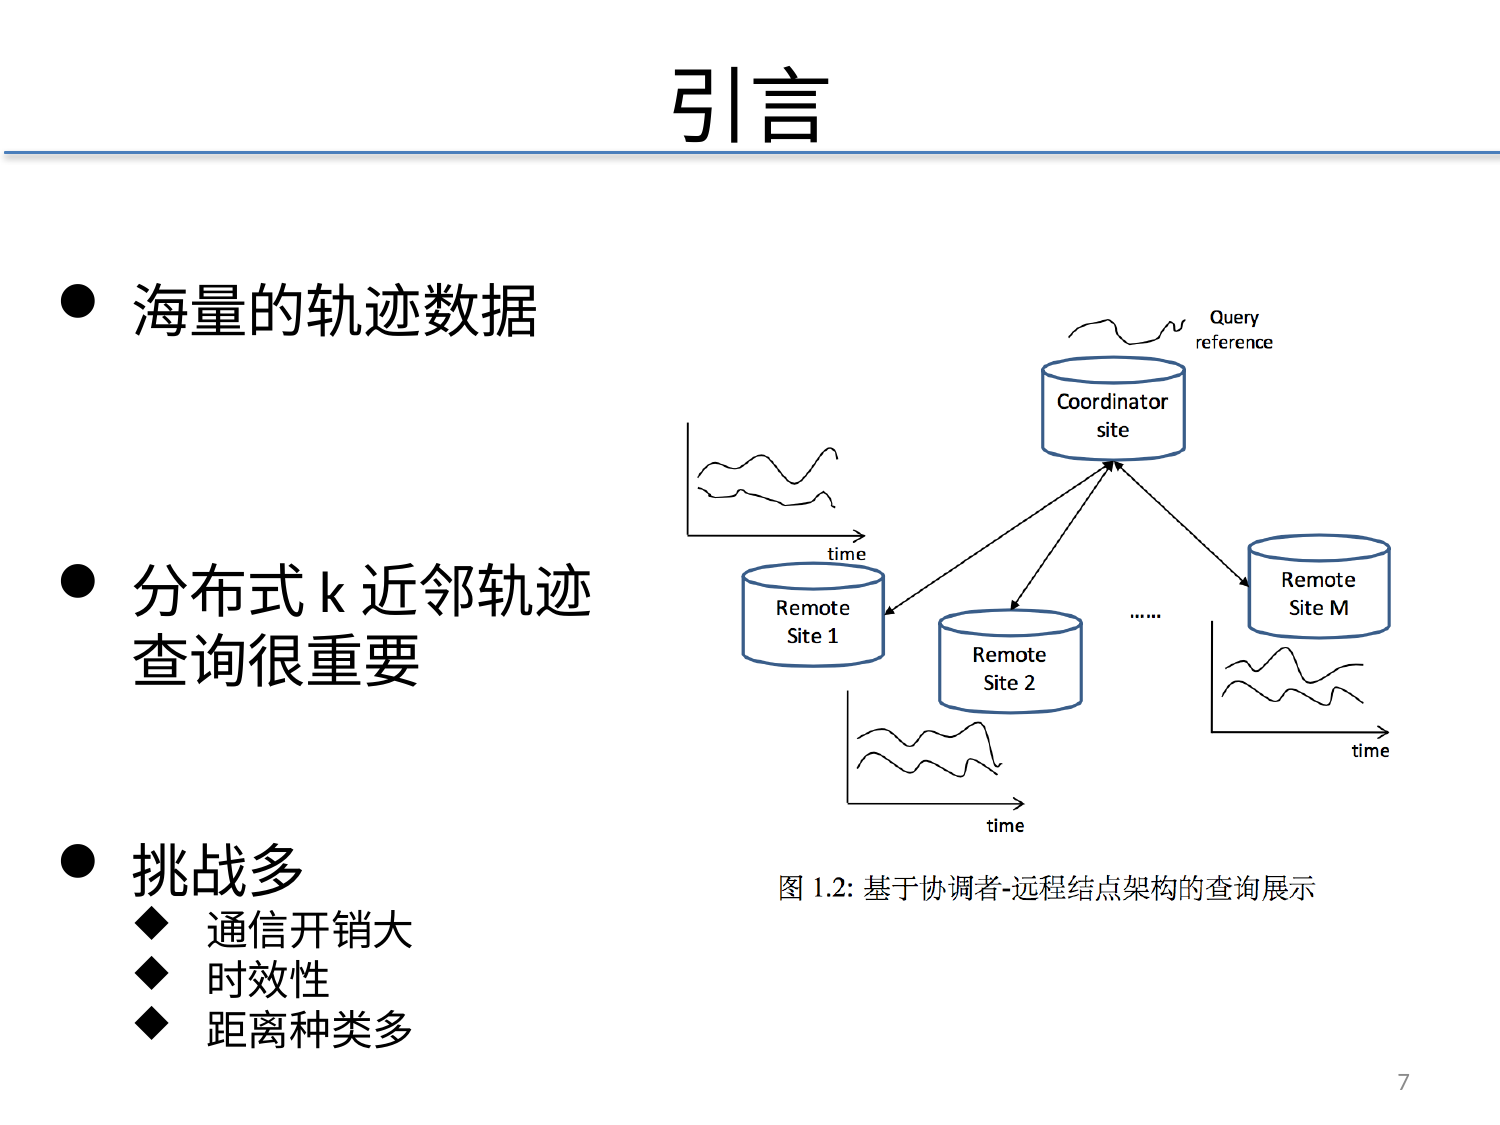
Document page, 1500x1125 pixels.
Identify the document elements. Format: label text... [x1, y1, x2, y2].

picture [624, 290, 1451, 918]
text_box 海量的轨迹数据 分布式k近邻轨迹查询很重要 挑战多 通信开销大 时效性 距离种类多 [41, 266, 632, 1125]
slide_number 6 [1074, 1058, 1425, 1103]
title 引言 [75, 45, 1425, 161]
